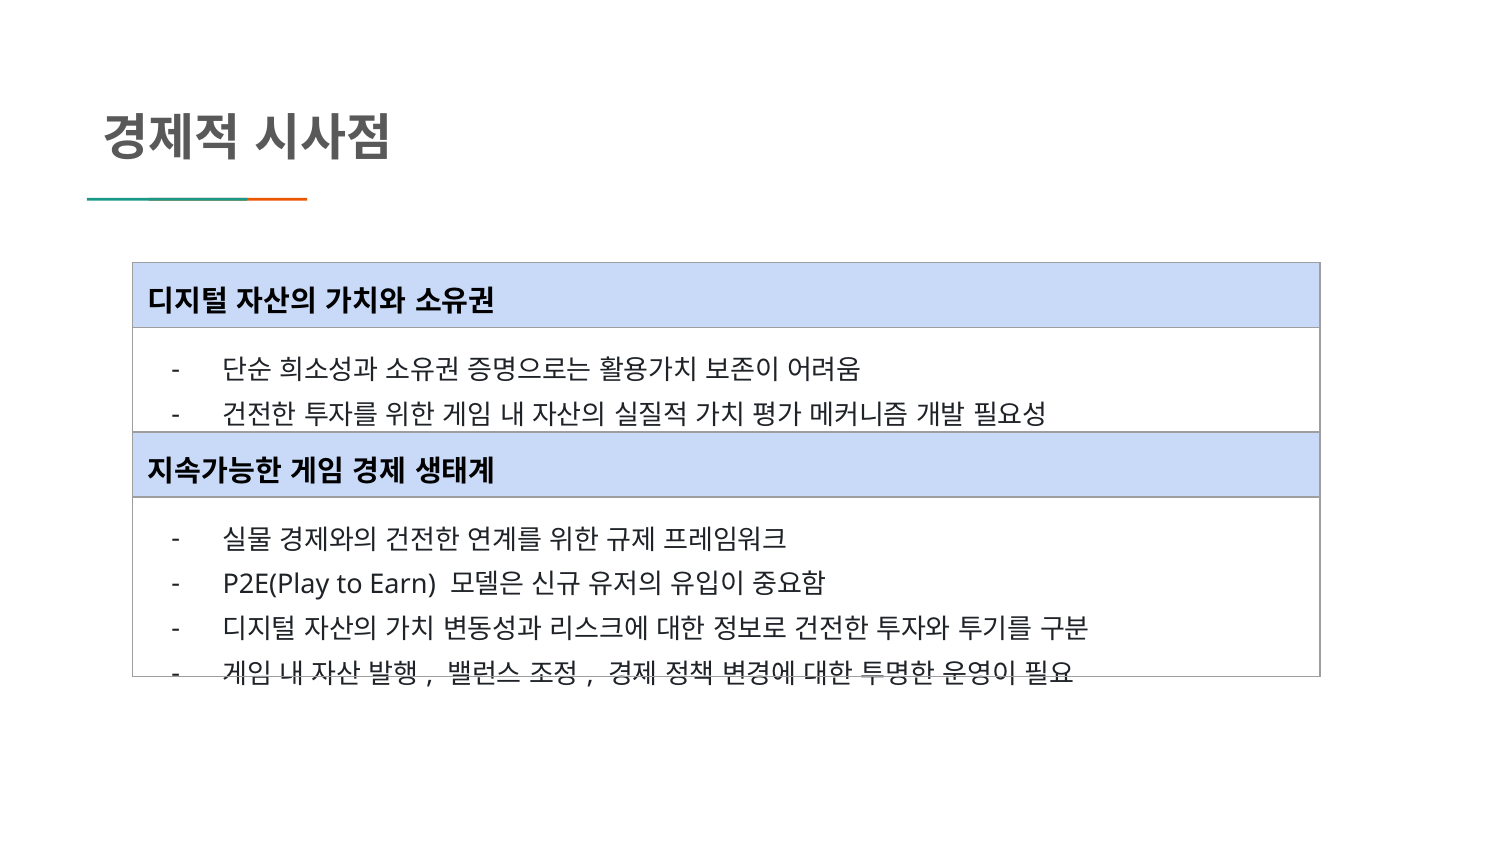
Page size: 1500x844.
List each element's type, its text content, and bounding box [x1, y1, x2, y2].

table_cell 실물 경제와의 건전한 연계를 위한 규제 프레임워크 P2E(Play to Earn) 모델은 신규 유저의 유입이 중요함 디지털 자산의 가치 변동성과 리스크에 대한 정보로 건전한 투자와 투기를 구분 게임 내 자산 발행, 밸런스 조정, 경제 정책 변경에 대한 투명한 운영이 필요 [133, 498, 1319, 676]
table_header 디지털 자산의 가치와 소유권 [133, 263, 1319, 327]
text_box 경제적 시사점 [87, 90, 945, 181]
table_cell 지속가능한 게임 경제 생태계 [133, 433, 1319, 496]
table_cell 단순 희소성과 소유권 증명으로는 활용가치 보존이 어려움 건전한 투자를 위한 게임 내 자산의 실질적 가치 평가 메커니즘 개발 필요성 [133, 328, 1319, 431]
